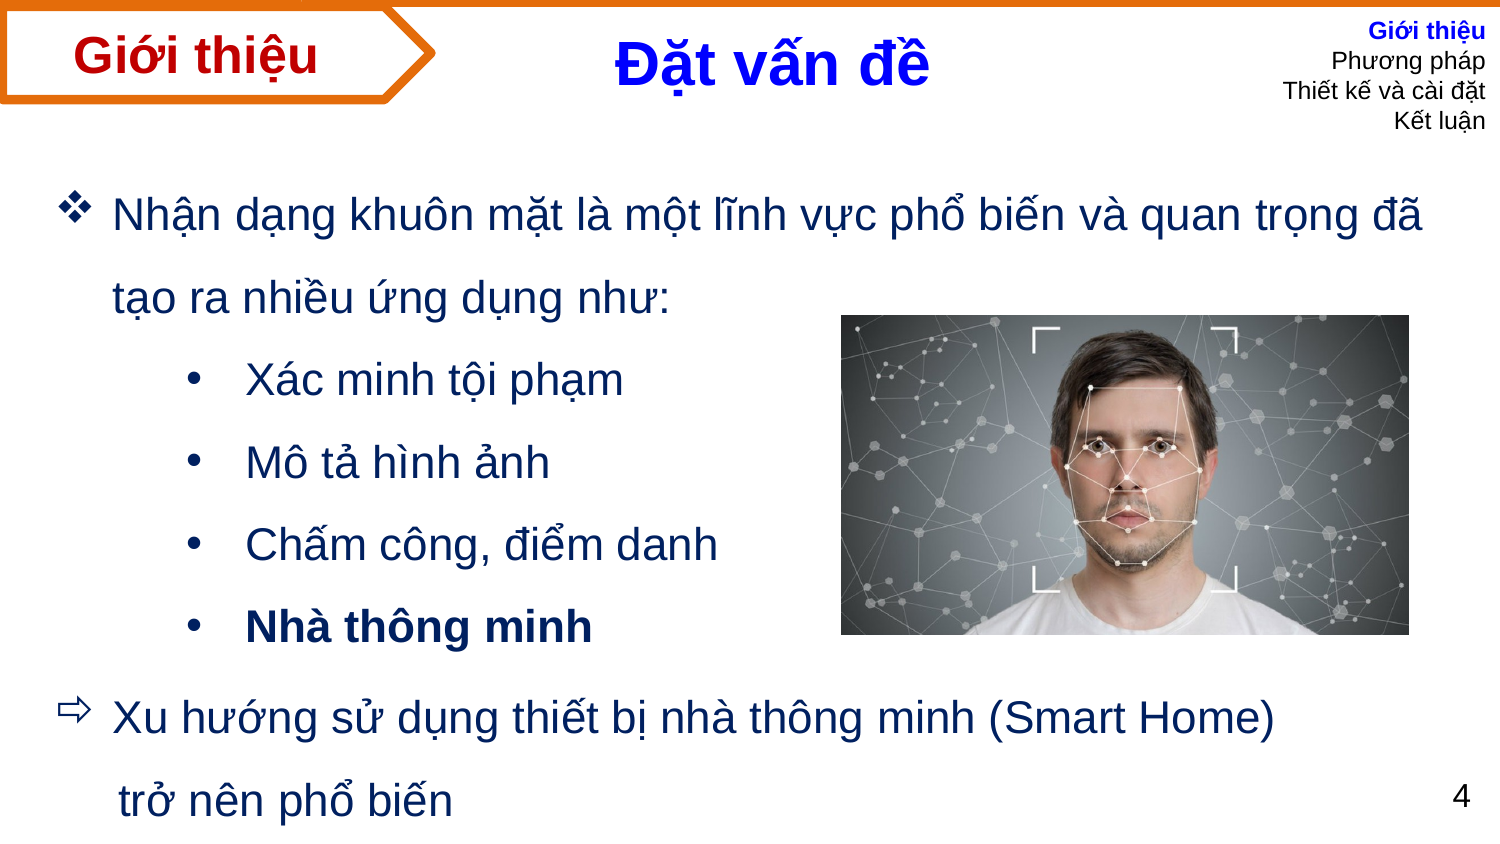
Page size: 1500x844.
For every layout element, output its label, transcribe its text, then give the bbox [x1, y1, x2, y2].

text_box Giới thiệu Phương pháp Thiết kế và cài đặt Kết luận [1246, 14, 1500, 142]
text_box Nhận dạng khuôn mặt là một lĩnh vực phổ biến và quan trọng đã tạo ra nhiều ứng dụng như: Xác minh tội phạm Mô tả hình ảnh Chấm công, điểm danh Nhà thông minh [39, 150, 1440, 653]
text_box Giới thiệut [0, 15, 434, 102]
text_box Đặt vấn đề [600, 15, 961, 106]
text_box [0, 0, 1500, 8]
picture [841, 315, 1409, 635]
text_box Xu hướng sử dụng thiết bị nhà thông minh (Smart Home) trở nên phổ biến [39, 653, 1455, 833]
text_box 4 [1437, 766, 1489, 822]
